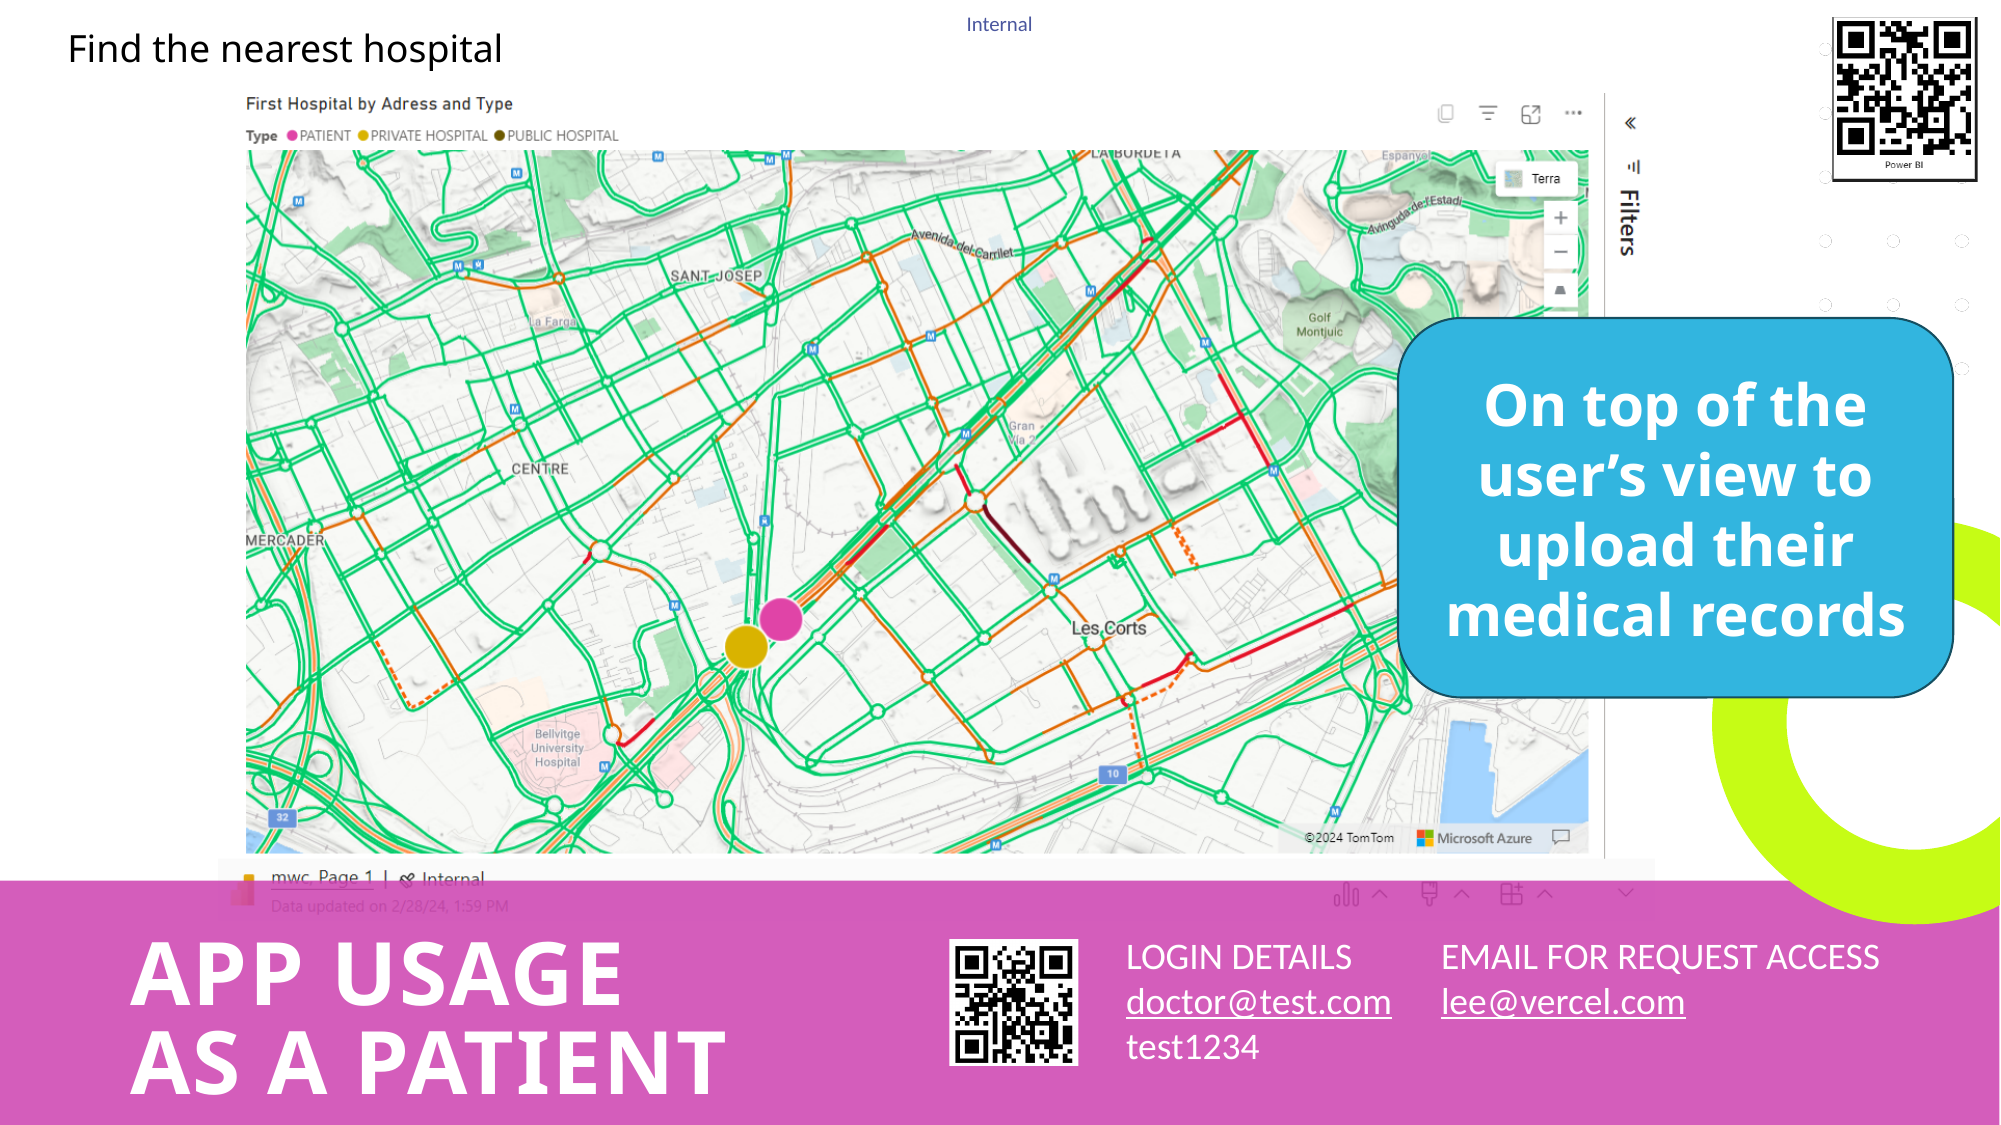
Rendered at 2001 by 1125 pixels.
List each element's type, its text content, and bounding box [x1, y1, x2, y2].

picture [1819, 17, 2000, 375]
picture [218, 93, 1655, 880]
text_box On top of the user’s view to upload their medical records [1396, 316, 1955, 699]
text_box EMAIL FOR REQUEST ACCESS lee@vercel.com [1426, 924, 1896, 1074]
text_box Find the nearest hospital [52, 17, 519, 78]
text_box LOGIN DETAILS doctor@test.com test1234 [1111, 924, 1408, 1119]
text_box [1710, 699, 2000, 926]
text_box [1955, 521, 2000, 628]
title App usage as a patient [0, 880, 2000, 1125]
picture [949, 939, 1079, 1066]
